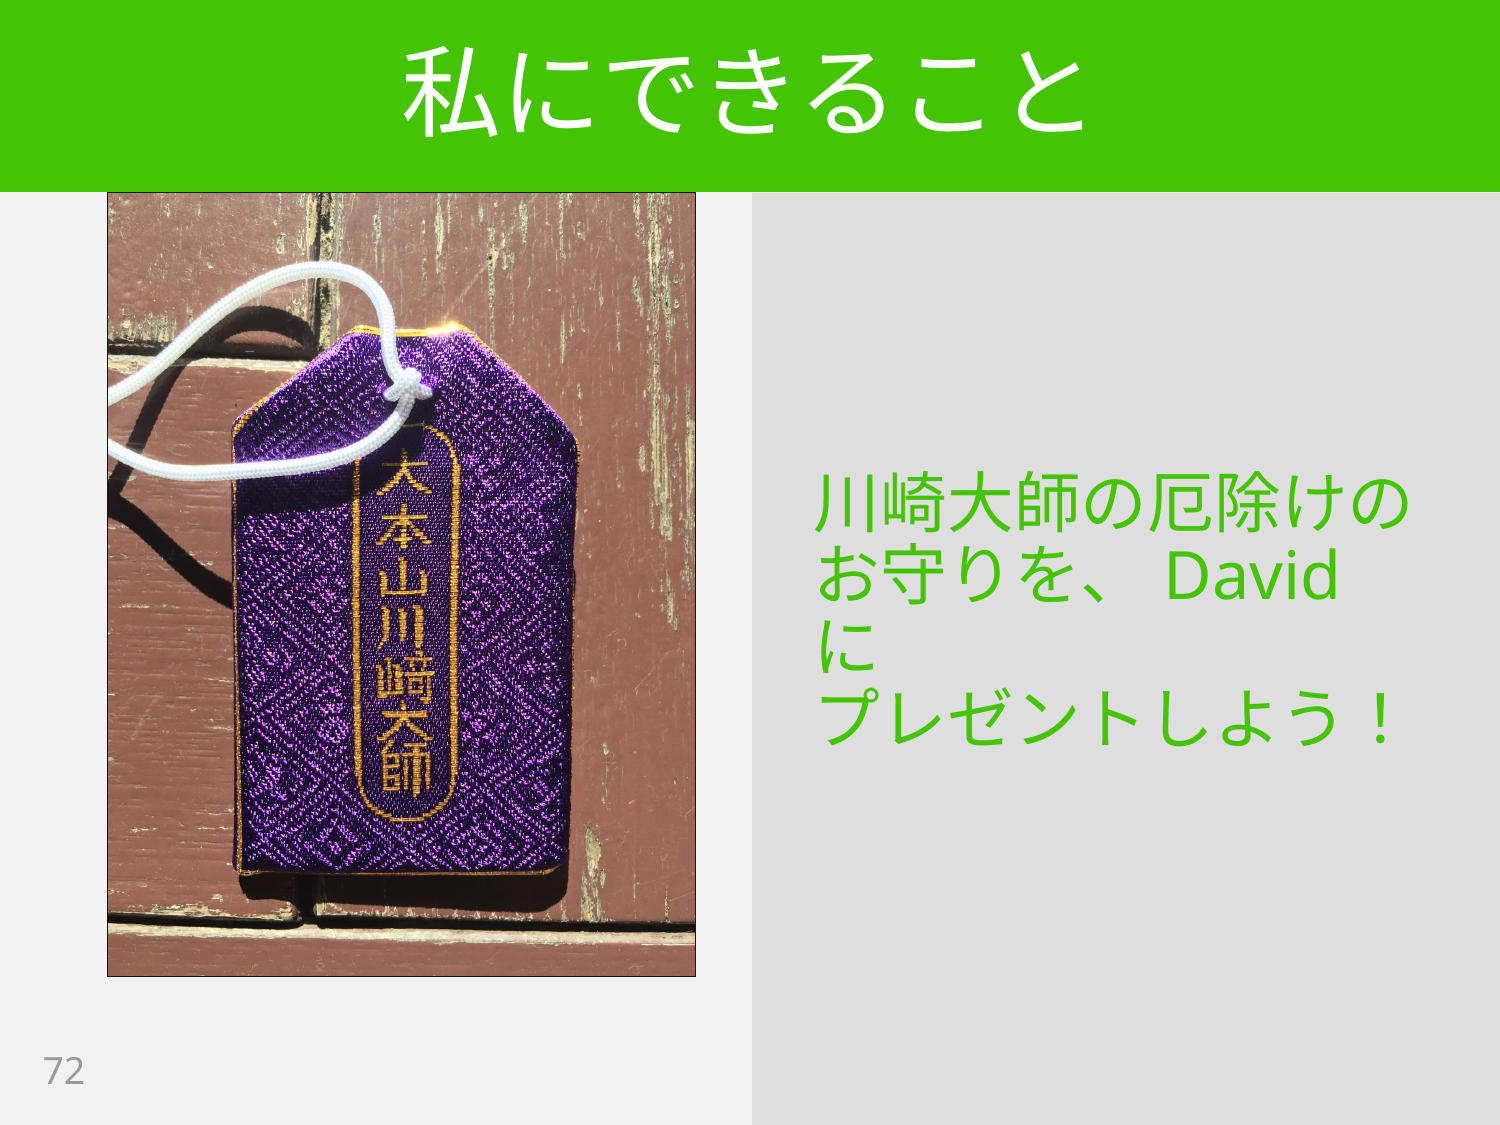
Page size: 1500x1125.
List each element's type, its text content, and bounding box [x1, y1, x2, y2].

slide_number 72 [27, 1042, 146, 1102]
picture [9, 194, 794, 976]
list 川崎大師の厄除けの お守りを、David に プレゼントしよう！ [799, 243, 1454, 984]
title 私にできること [0, 53, 1500, 140]
